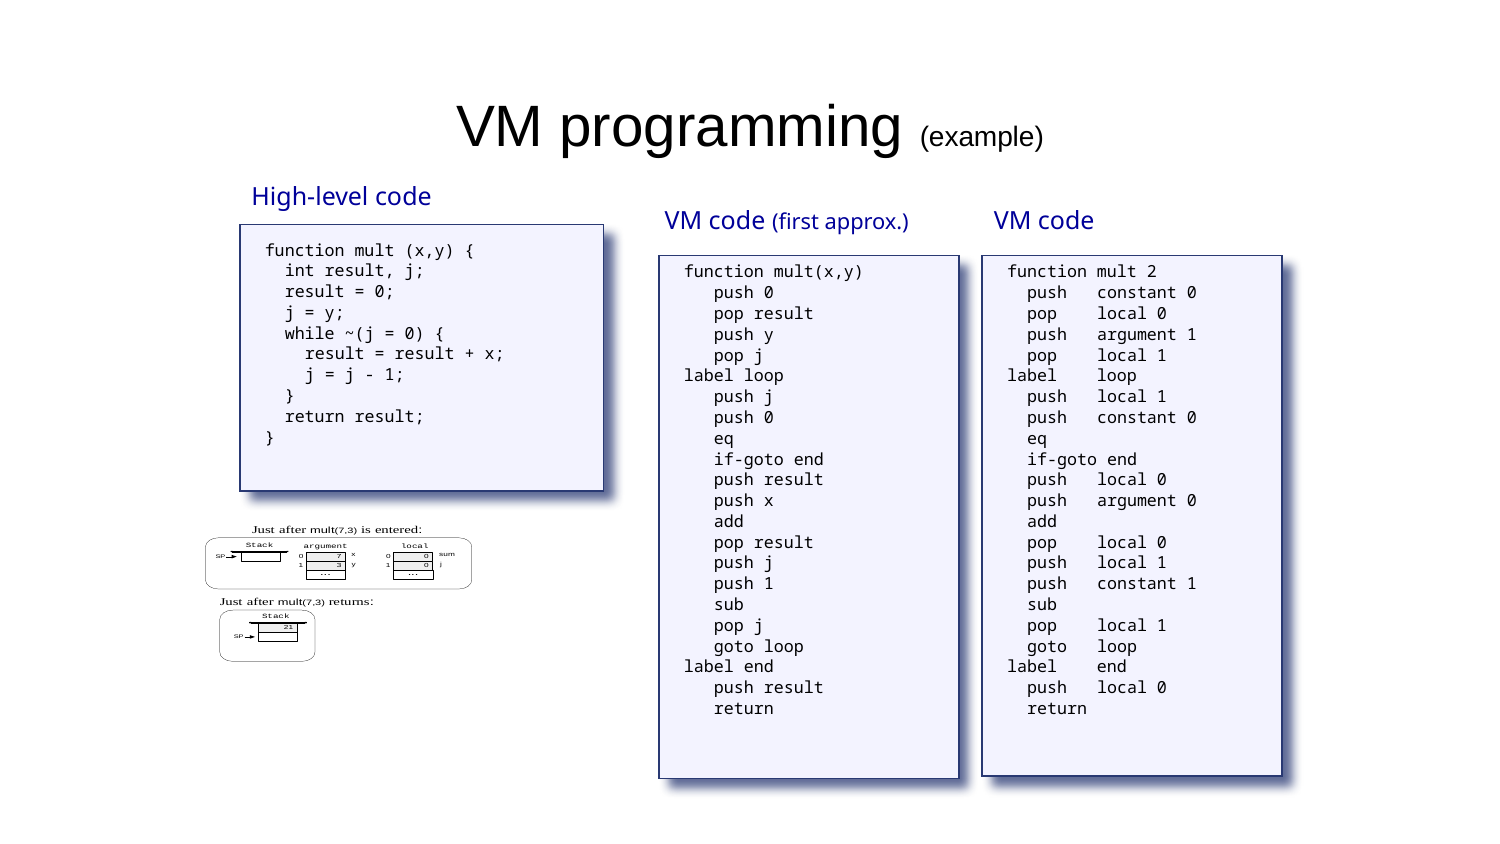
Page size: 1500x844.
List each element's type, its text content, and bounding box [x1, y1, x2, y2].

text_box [652, 198, 960, 352]
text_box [652, 424, 960, 779]
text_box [401, 354, 1040, 416]
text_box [981, 198, 1283, 777]
title VM programming (example) [51, 72, 1449, 167]
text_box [239, 174, 604, 492]
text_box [191, 511, 631, 814]
